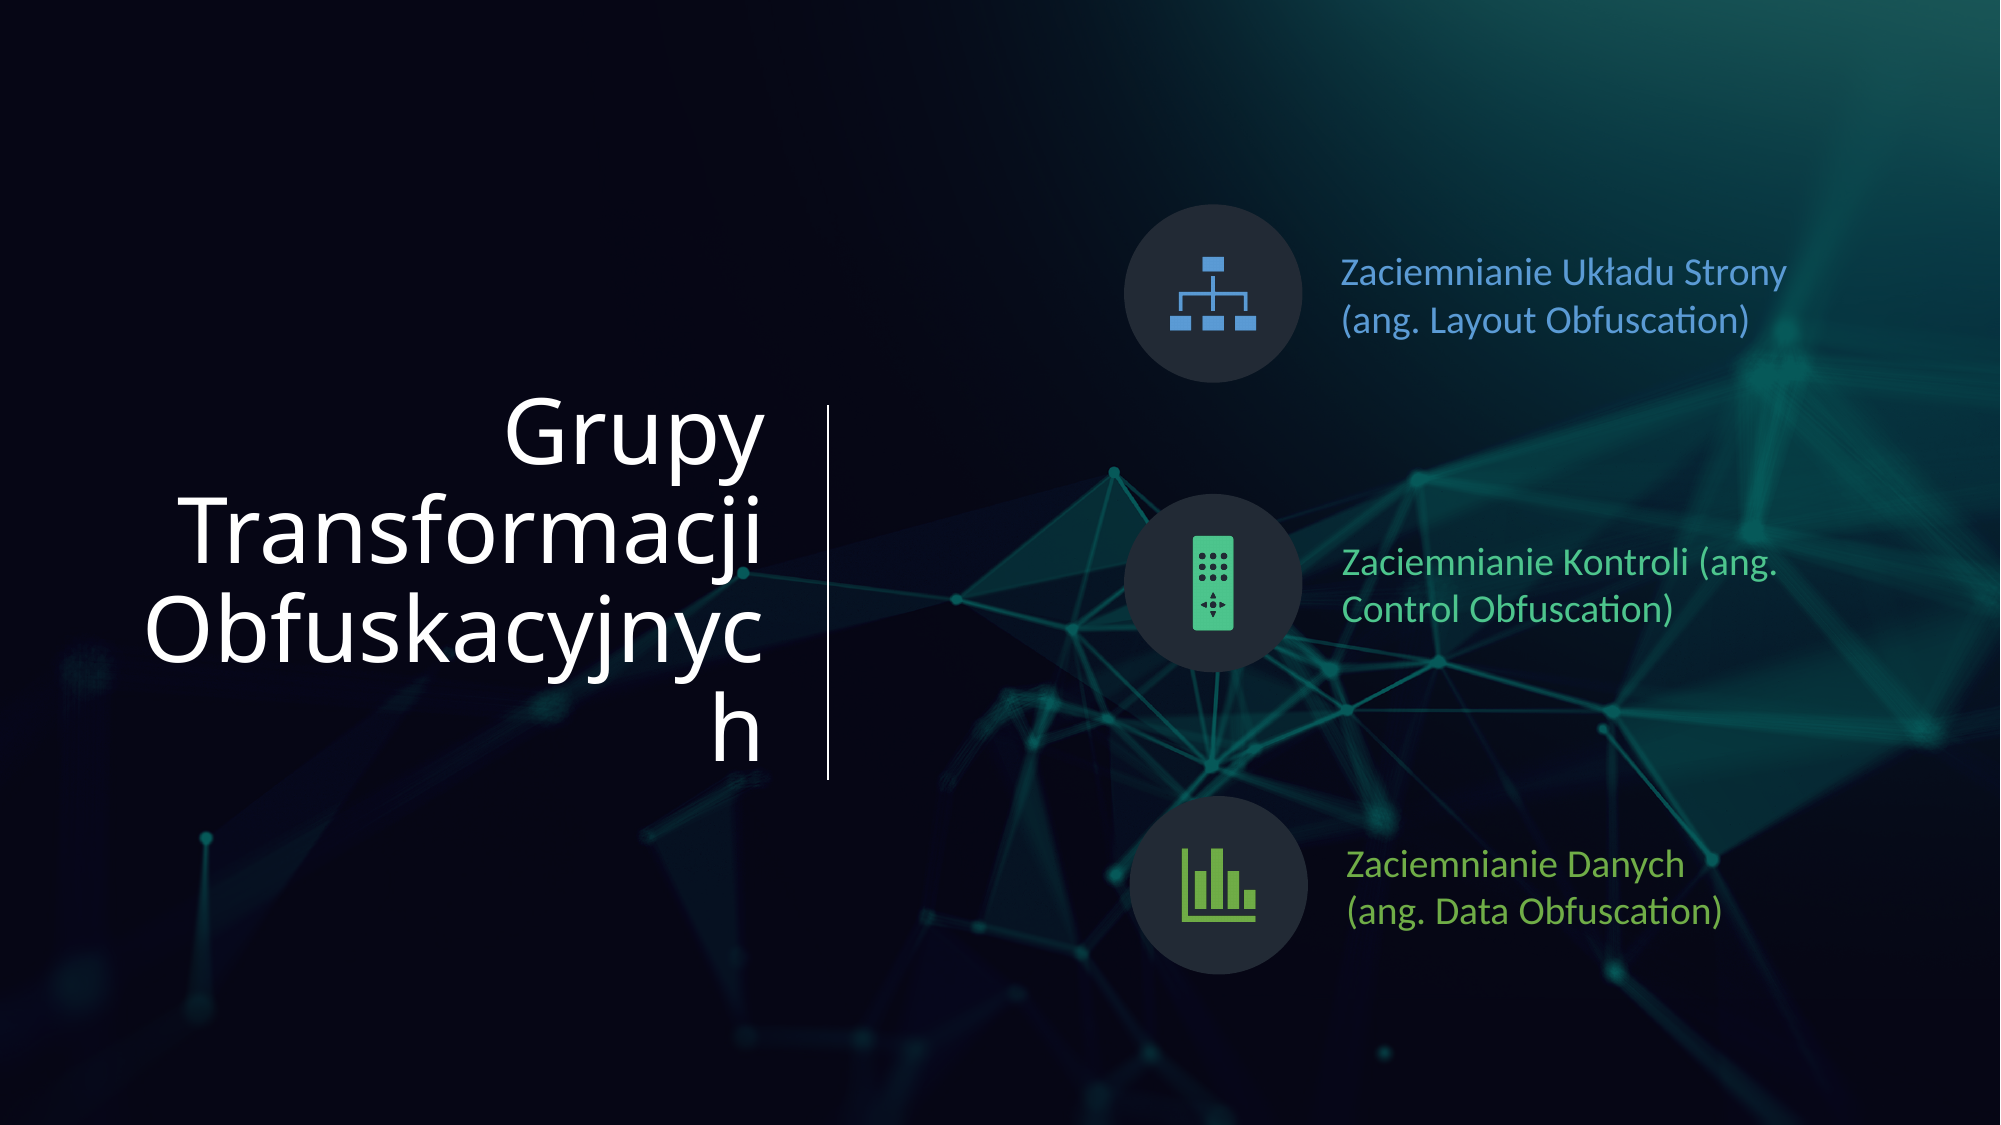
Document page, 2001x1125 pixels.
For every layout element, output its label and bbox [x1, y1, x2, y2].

text_box [1124, 204, 1829, 383]
text_box [1129, 796, 1767, 975]
text_box [1123, 493, 1779, 673]
picture [0, 0, 2000, 1125]
